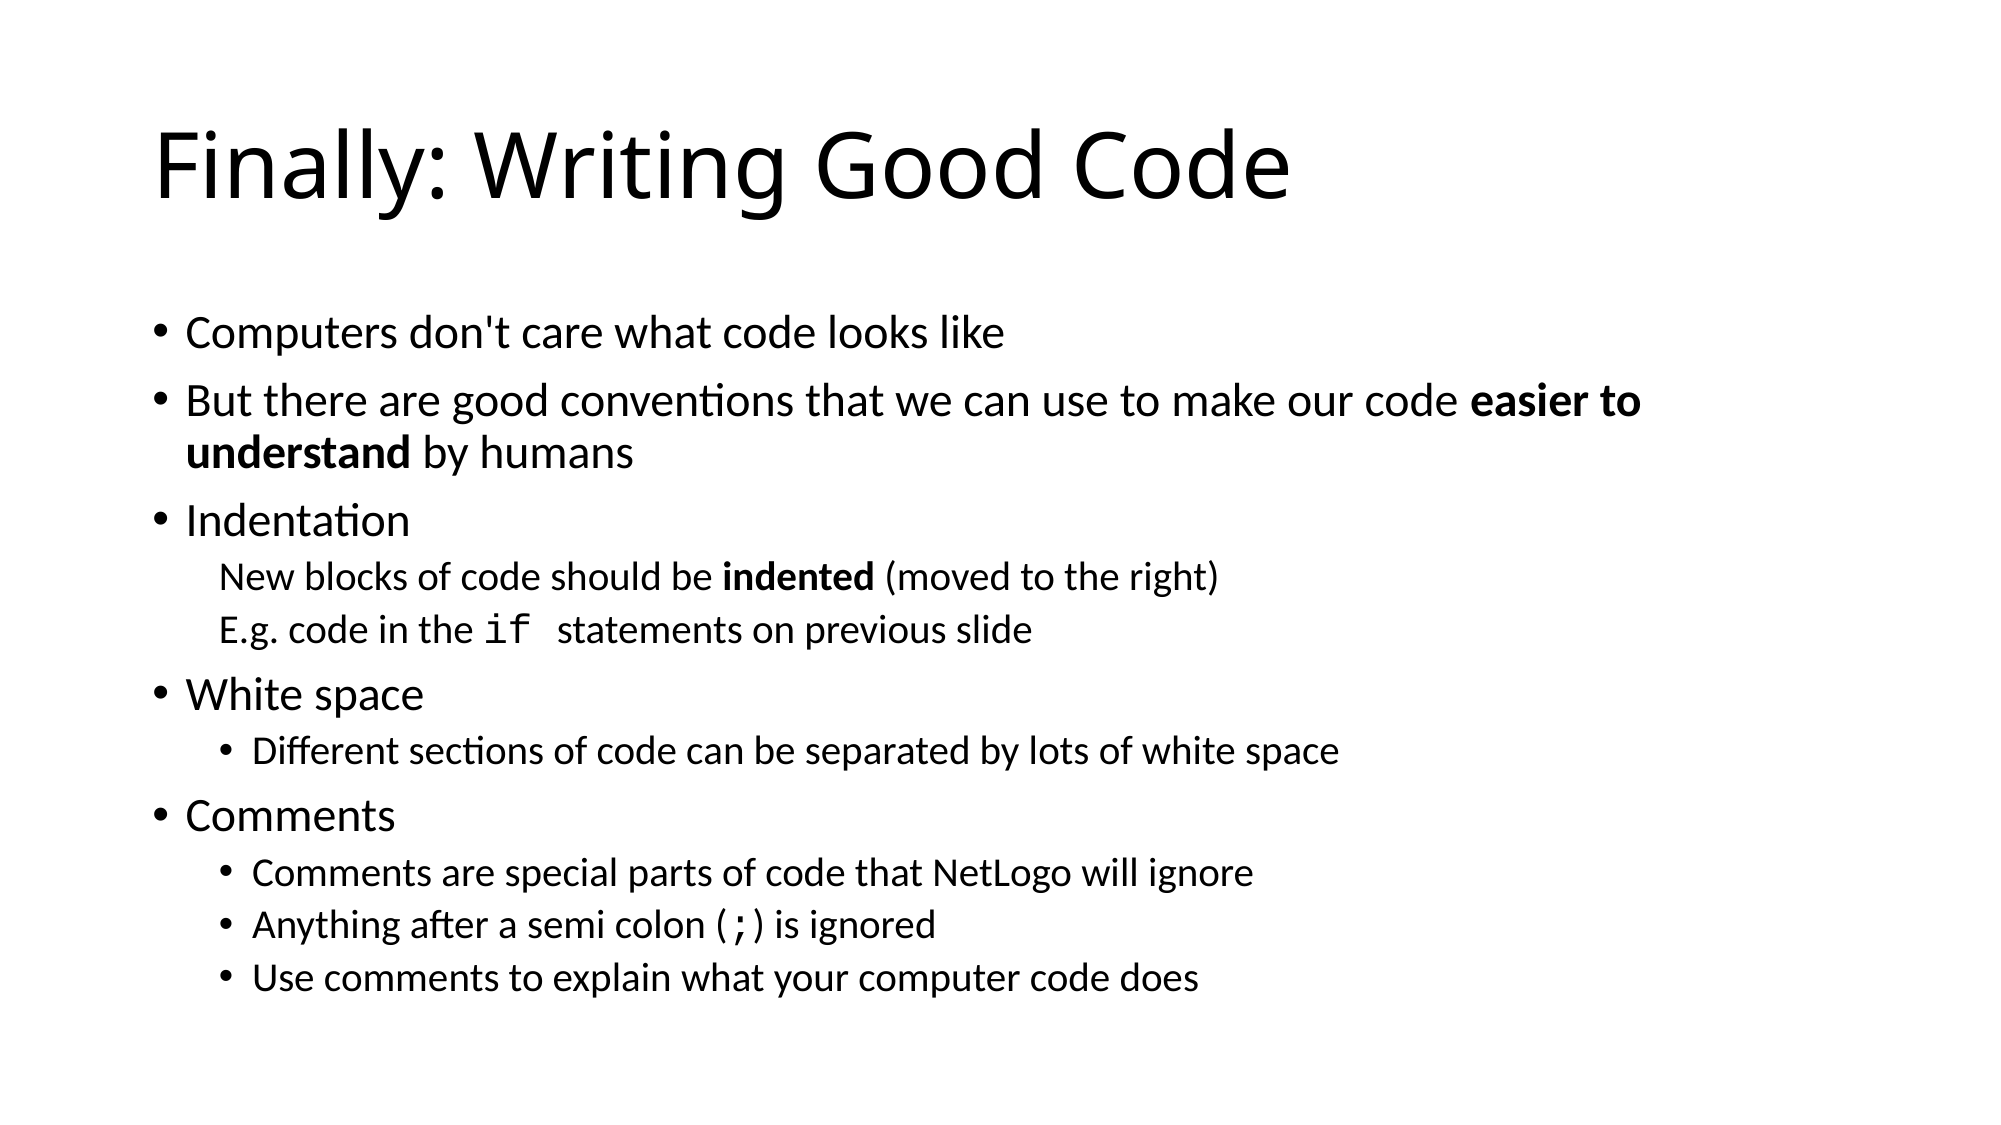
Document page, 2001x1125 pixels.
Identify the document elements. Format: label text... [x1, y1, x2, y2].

title Finally: Writing Good Code [137, 59, 1863, 278]
list Computers don't care what code looks like But there are good conventions that we can use to make our code easier to understand by humans Indentation New blocks of code should be indented (moved to the right) E.g. code in the if statements on previous slide White space Different sections of code can be separated by lots of white space Comments Comments are special parts of code that NetLogo will ignore Anything after a semi colon (;) is ignored Use comments to explain what your computer code does [137, 299, 1863, 1014]
